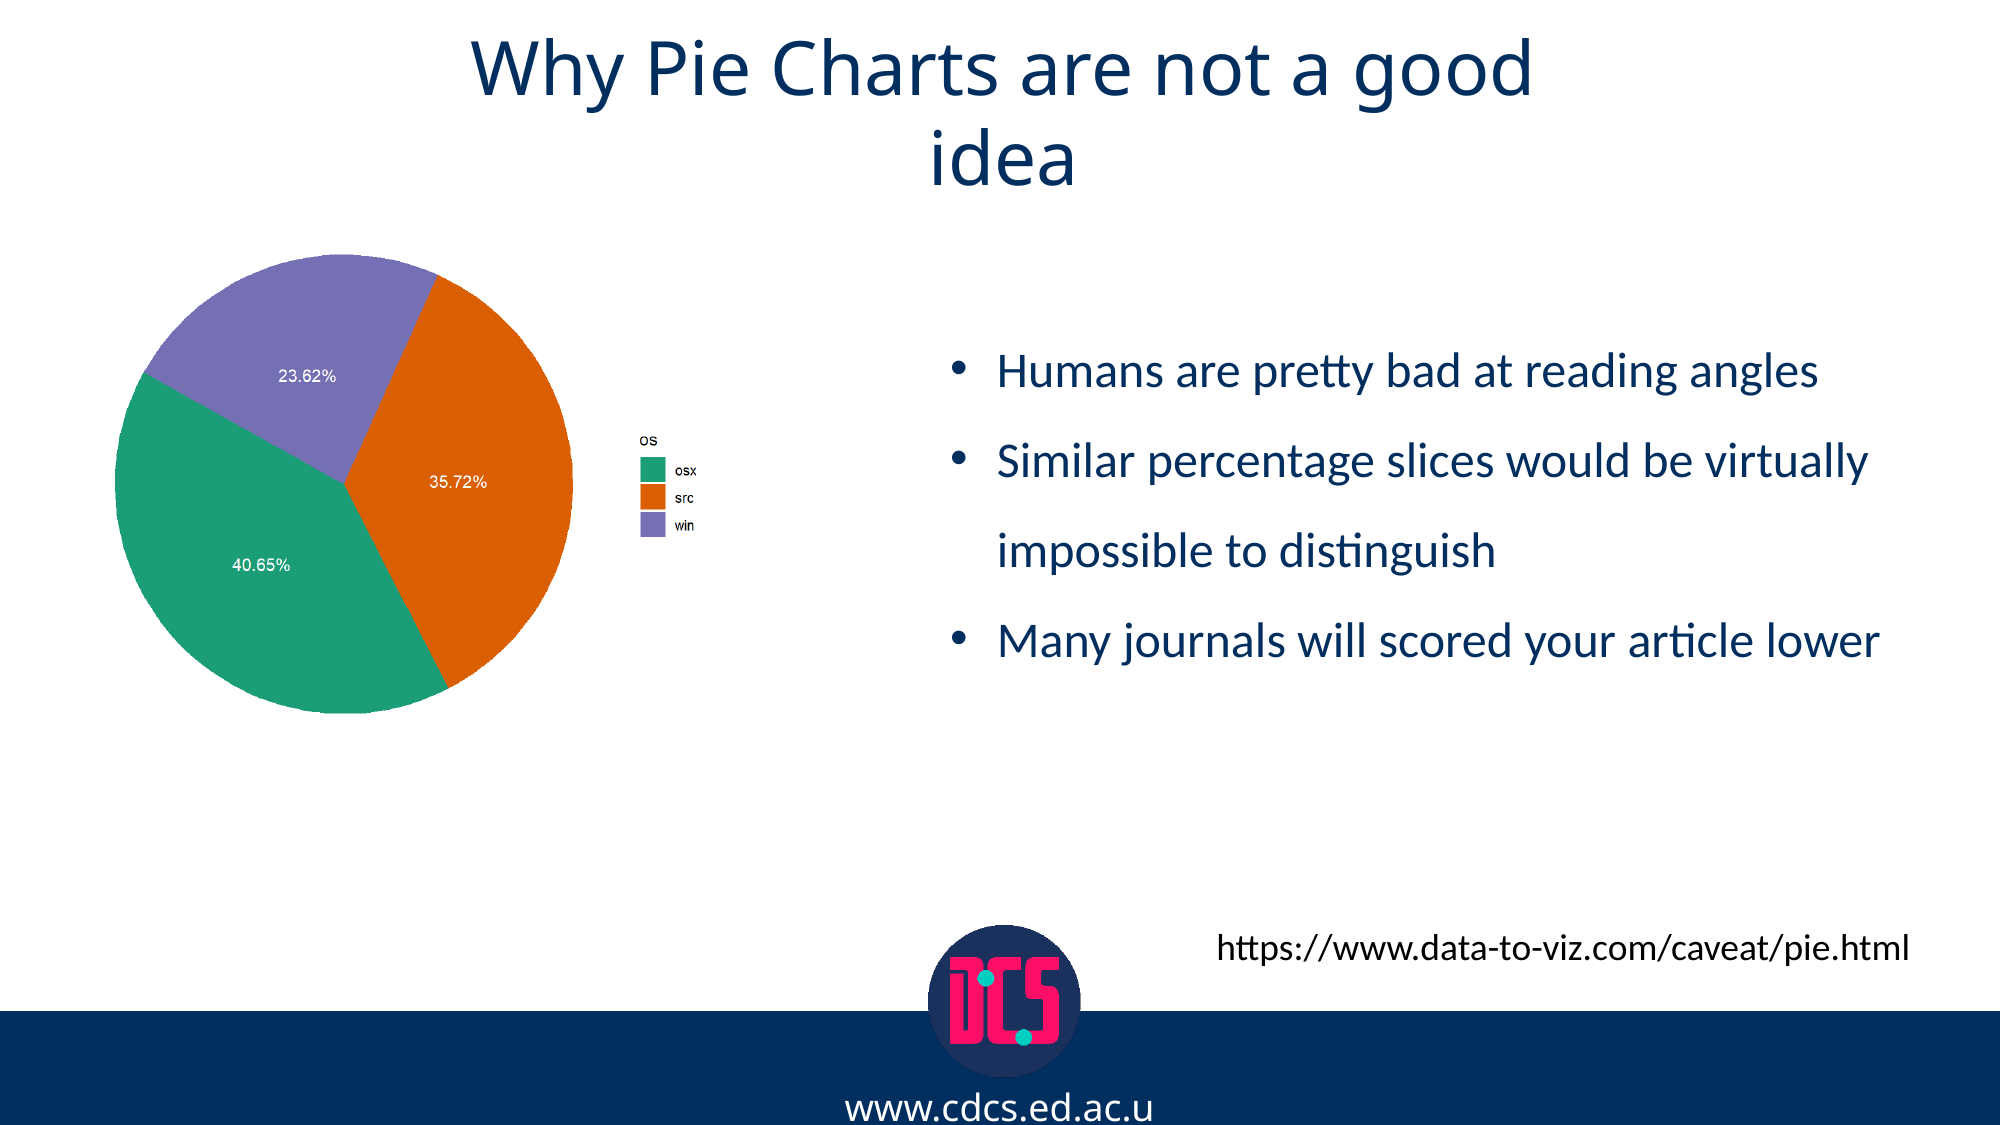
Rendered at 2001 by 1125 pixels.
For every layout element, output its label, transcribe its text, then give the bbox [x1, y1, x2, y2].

text_box Humans are pretty bad at reading angles Similar percentage slices would be virtually impossible to distinguish Many journals will scored your article lower [935, 299, 1936, 675]
text_box [1094, 1010, 2000, 1125]
picture [914, 911, 1094, 1091]
text_box www.cdcs.ed.ac.uk [829, 1076, 1171, 1125]
text_box Why Pie Charts are not a good idea [426, 13, 1582, 209]
text_box https://www.data-to-viz.com/caveat/pie.html [1201, 915, 1987, 976]
text_box [0, 1010, 914, 1125]
picture [106, 245, 704, 722]
